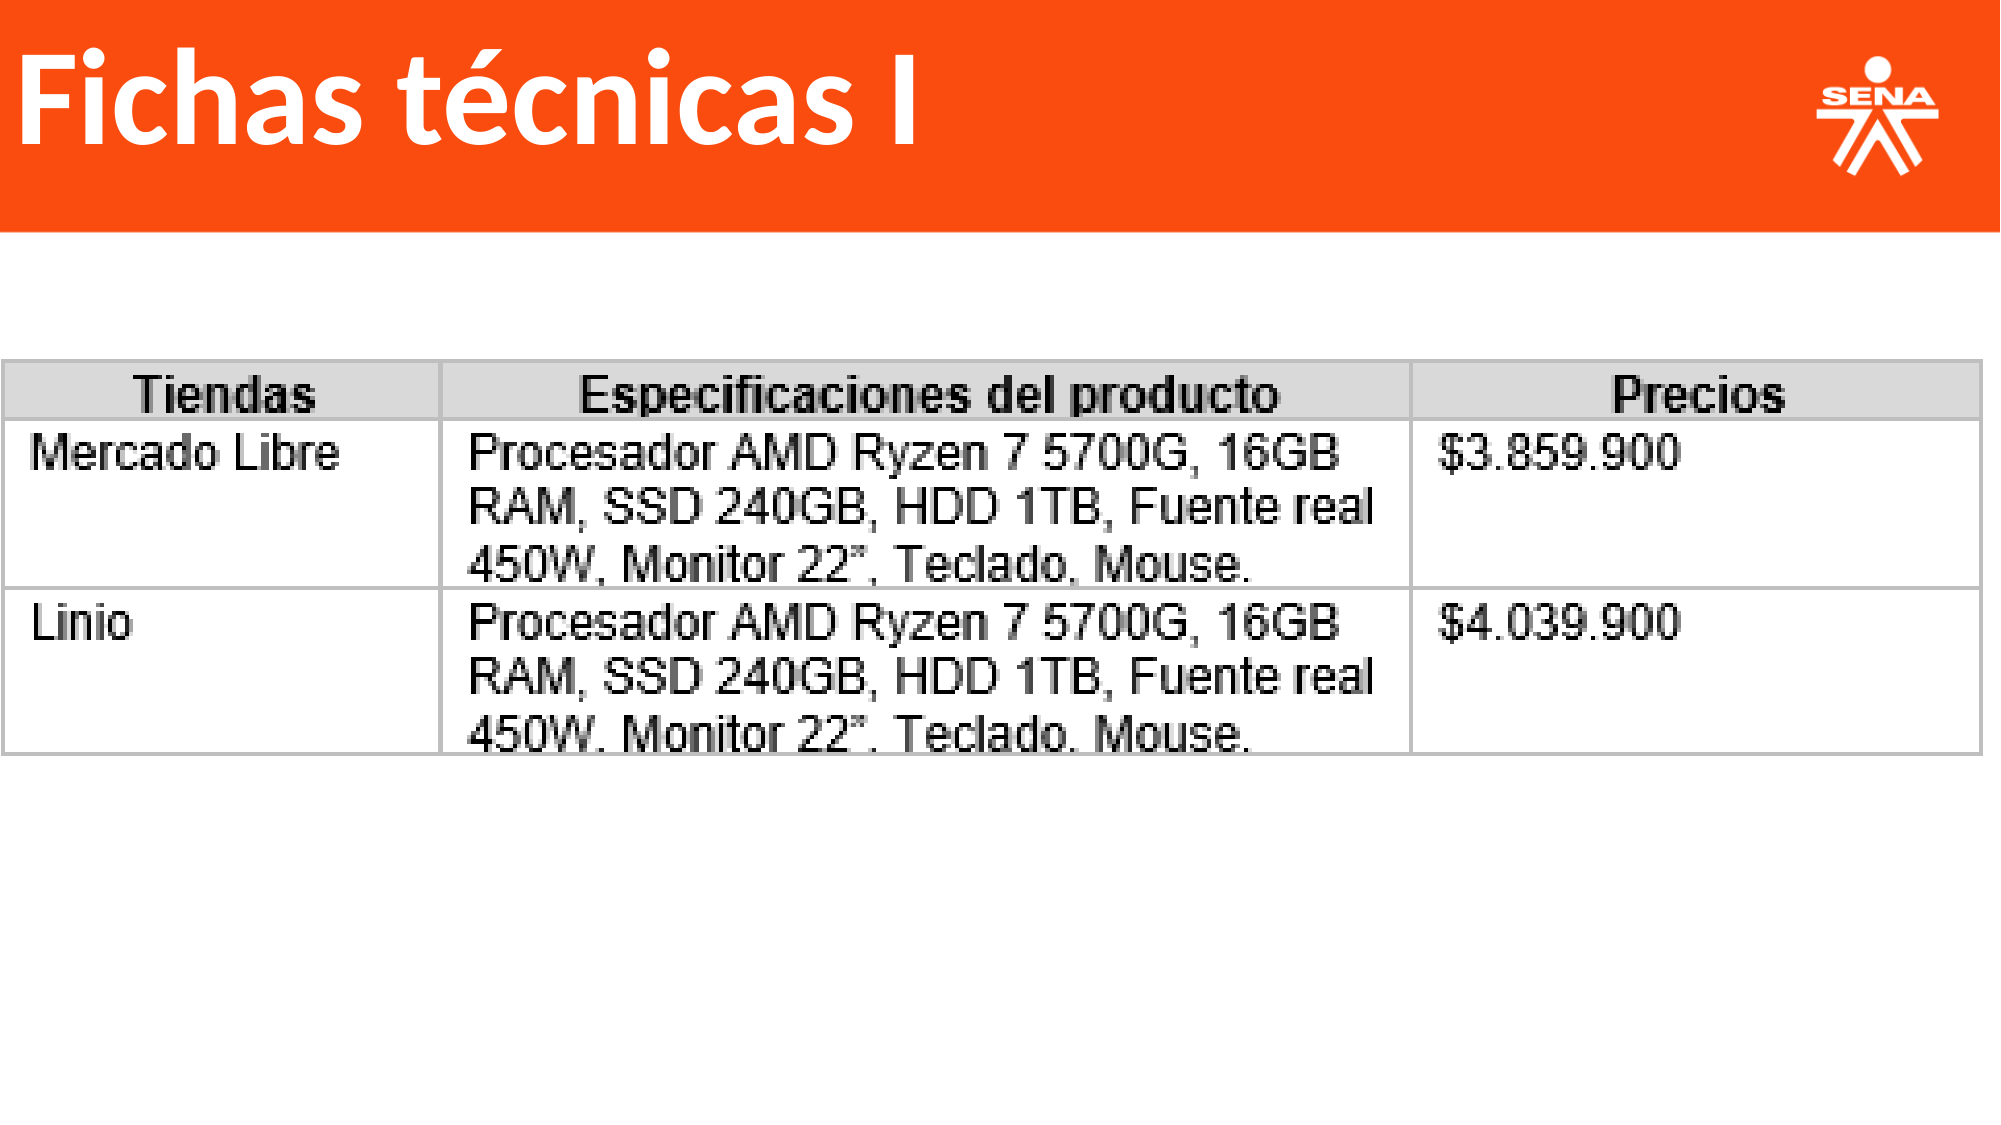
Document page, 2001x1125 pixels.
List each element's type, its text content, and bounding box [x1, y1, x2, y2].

picture [0, 0, 2000, 1125]
text_box Fichas técnicas I [0, 0, 1459, 180]
